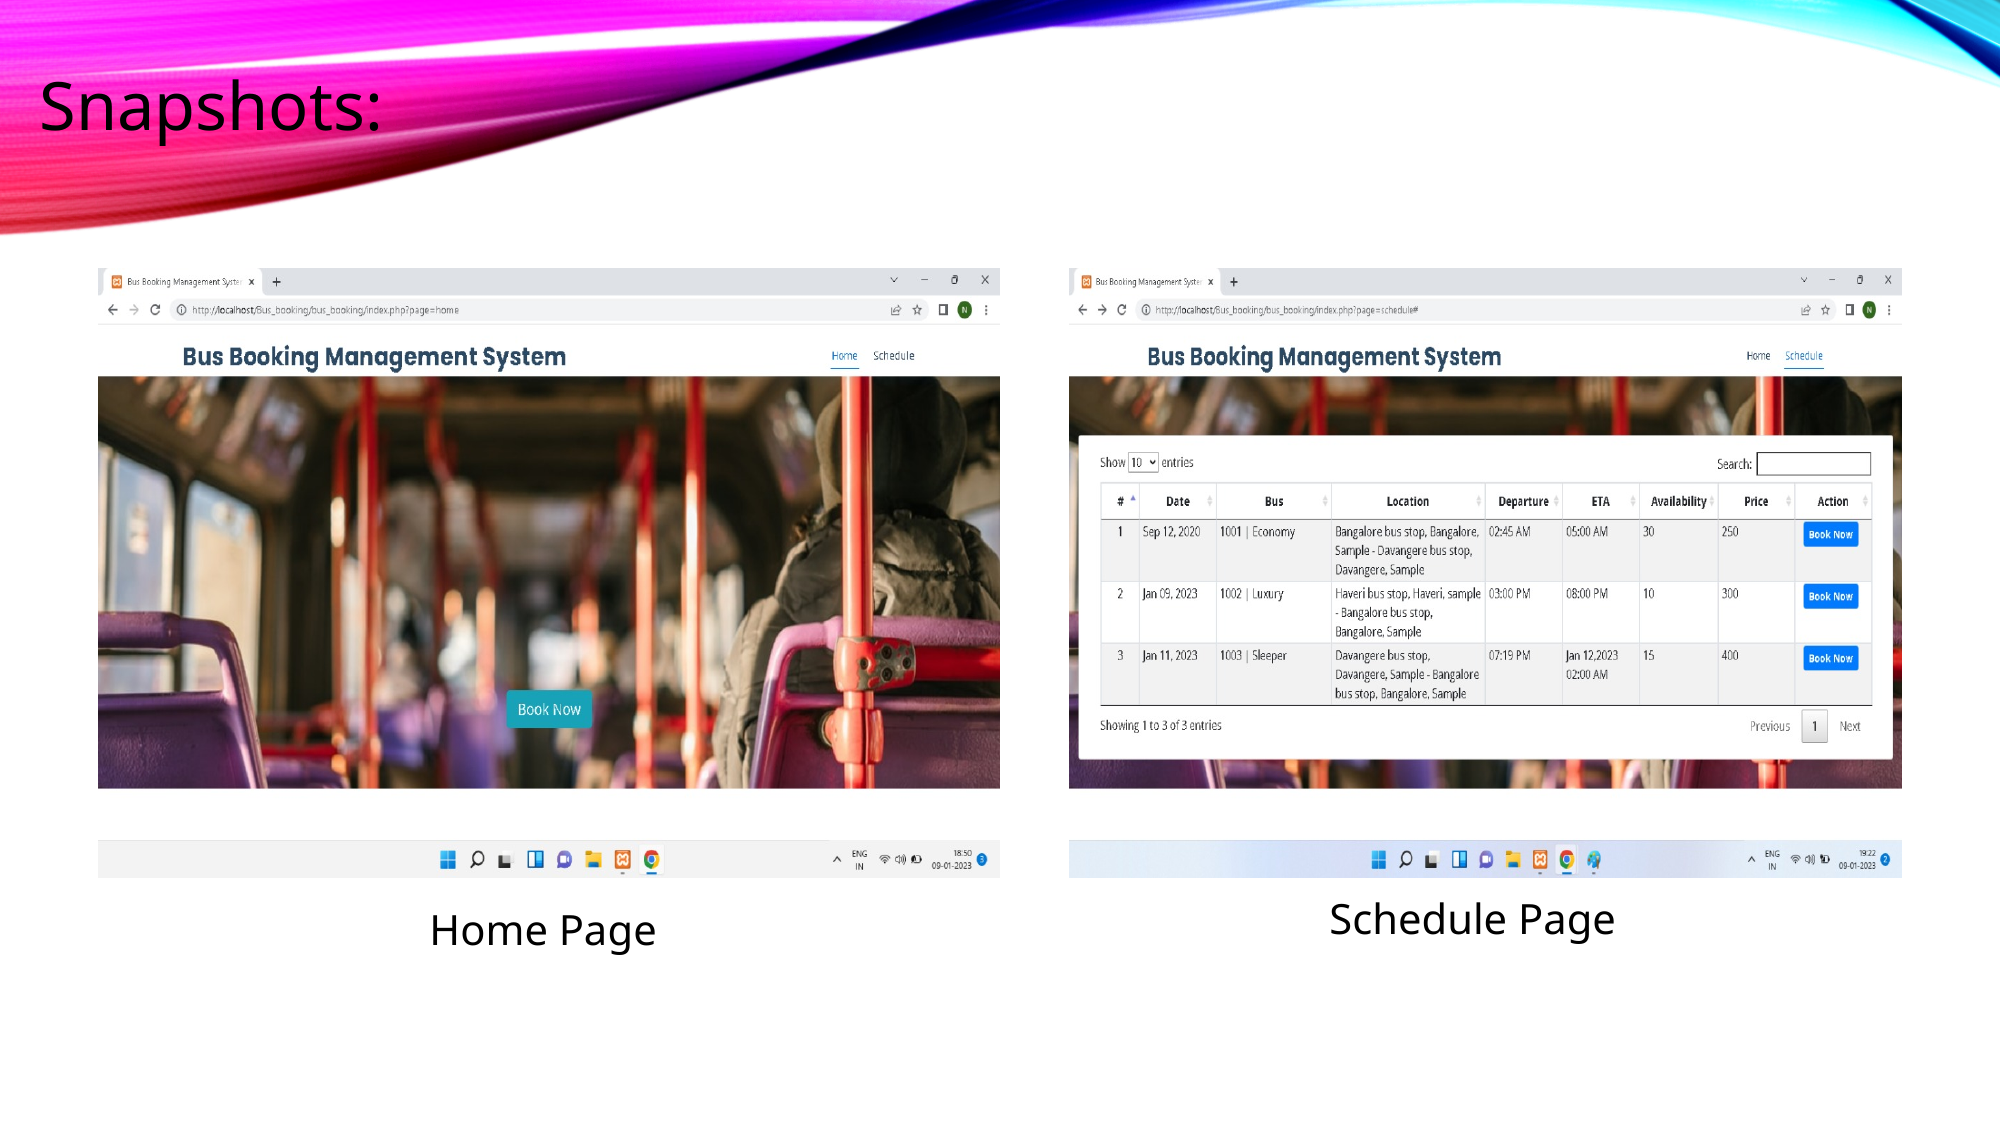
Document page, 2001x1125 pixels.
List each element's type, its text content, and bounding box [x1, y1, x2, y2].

picture [1068, 267, 1902, 878]
text_box Schedule Page [1136, 885, 1809, 951]
text_box Snapshots: [24, 56, 464, 152]
picture [1890, 0, 2000, 75]
picture [0, 0, 2000, 237]
text_box Home Page [206, 896, 880, 962]
picture [98, 267, 1001, 878]
picture [1910, 0, 2000, 45]
